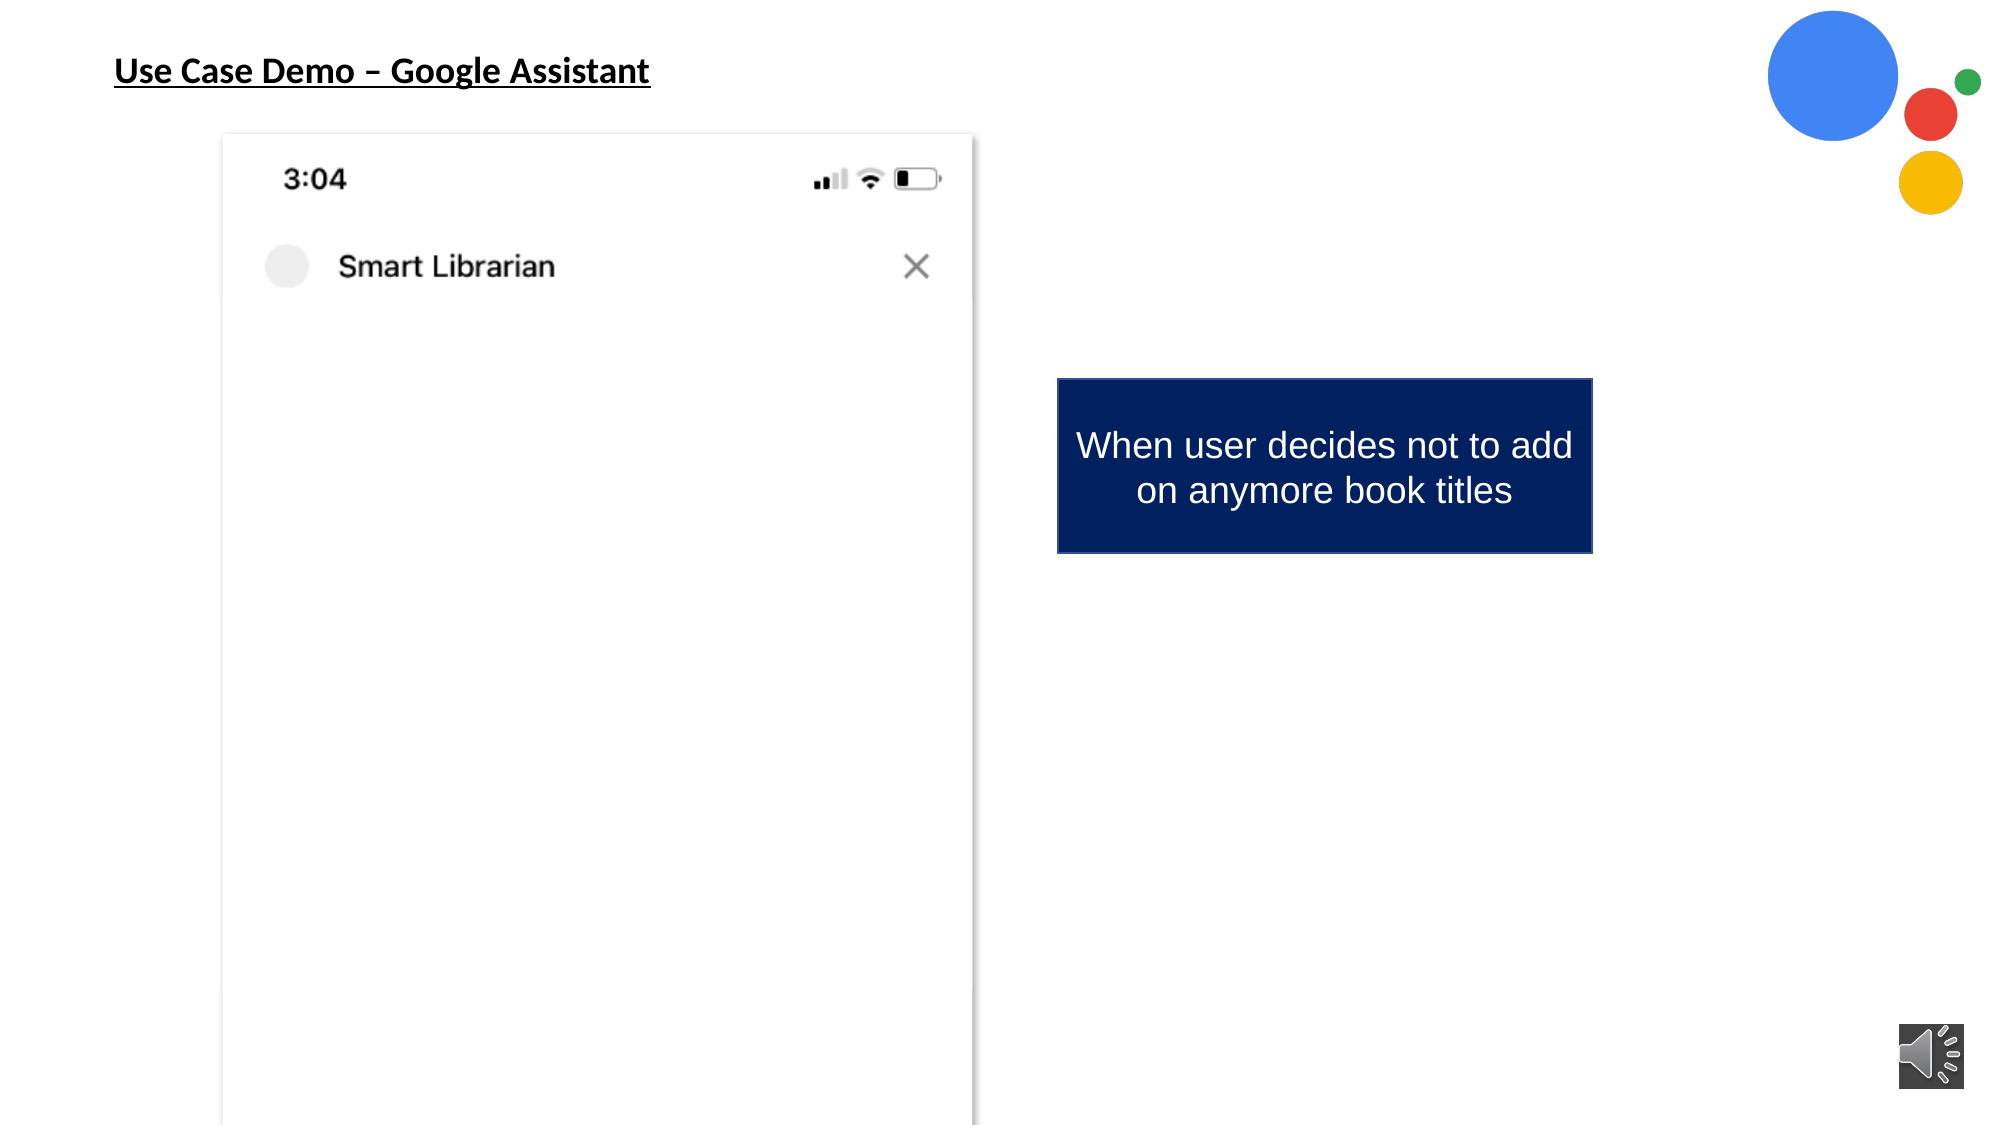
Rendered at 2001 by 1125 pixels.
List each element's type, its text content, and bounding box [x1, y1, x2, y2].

picture [1768, 6, 1981, 219]
text_box When user decides not to add on anymore book titles [1057, 378, 1593, 554]
text_box Use Case Demo – Google Assistant [99, 38, 666, 99]
picture [222, 134, 973, 1125]
picture [1897, 1022, 1965, 1090]
